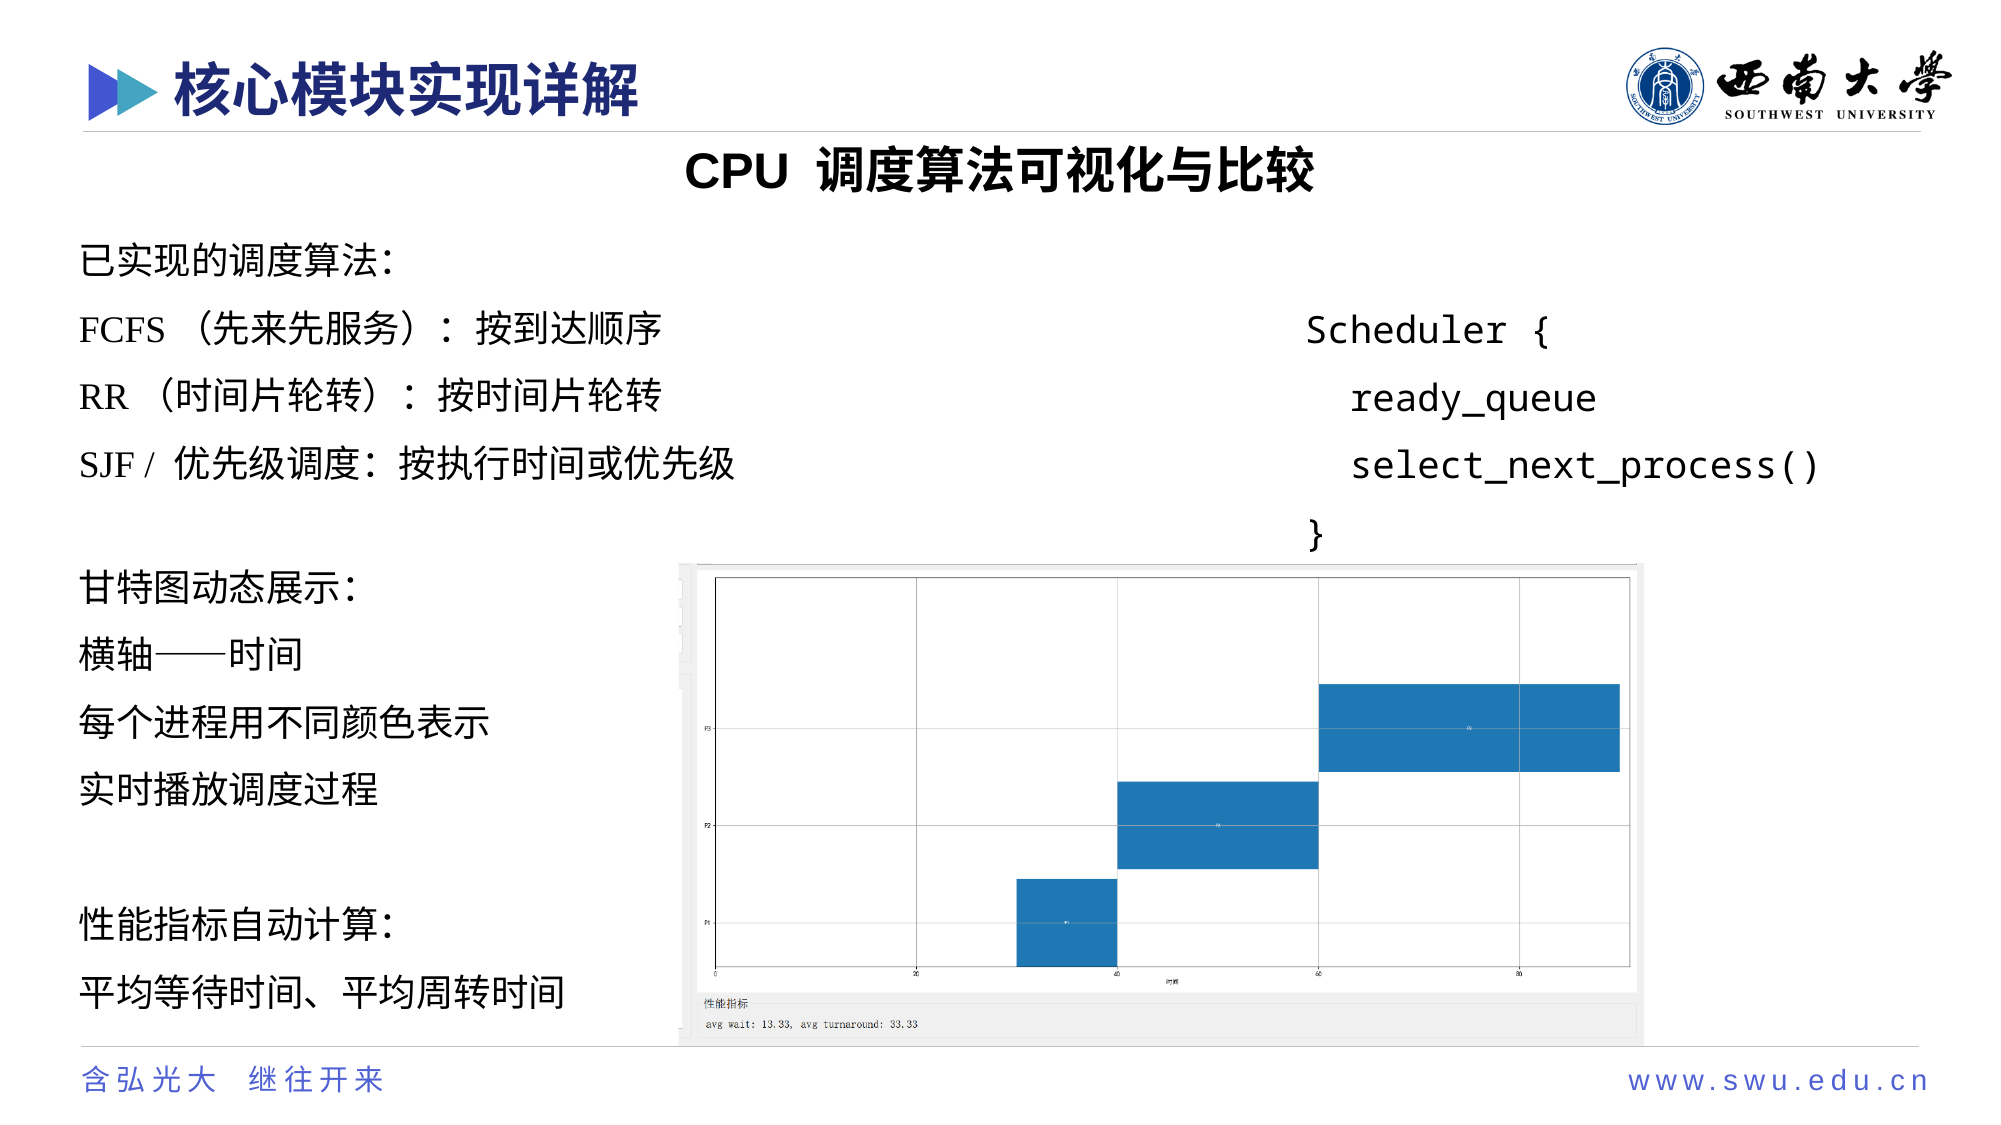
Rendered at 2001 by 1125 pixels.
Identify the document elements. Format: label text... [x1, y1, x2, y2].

picture [1558, 0, 2001, 195]
text_box CPU 调度算法可视化与比较 [662, 131, 1338, 207]
text_box 已实现的调度算法： FCFS（先来先服务）：按到达顺序 RR（时间片轮转）：按时间片轮转 SJF / 优先级调度：按执行时间或优先级 [64, 207, 1290, 492]
picture [678, 563, 1645, 1046]
title 核心模块实现详解 [173, 53, 1469, 132]
text_box Scheduler { ready_queue select_next_process() } [1289, 276, 1954, 562]
text_box 甘特图动态展示： 横轴——时间 每个进程用不同颜色表示 实时播放调度过程 性能指标自动计算： 平均等待时间、平均周转时间 [64, 534, 774, 1022]
